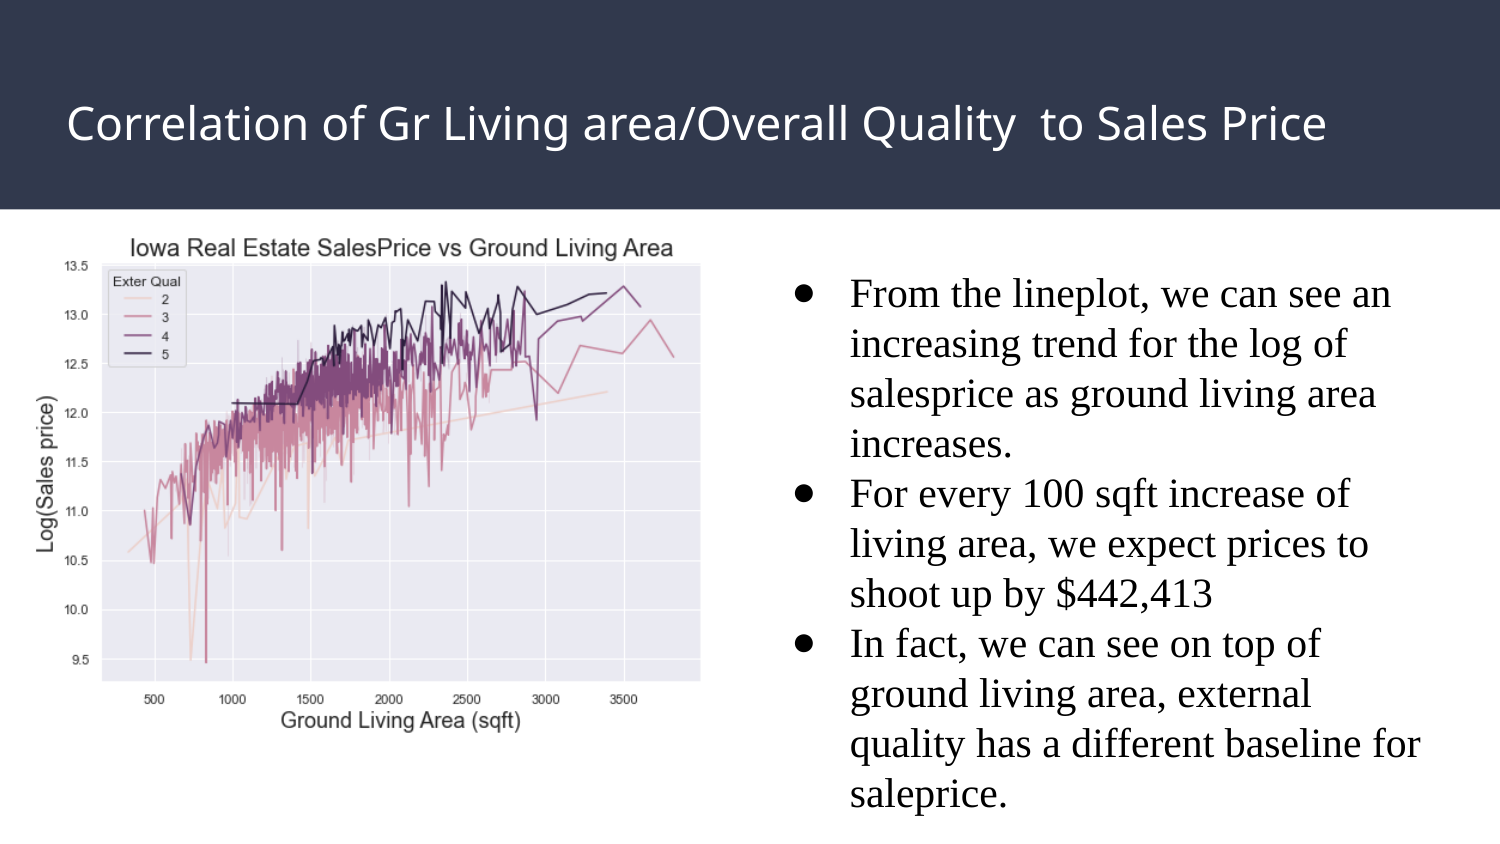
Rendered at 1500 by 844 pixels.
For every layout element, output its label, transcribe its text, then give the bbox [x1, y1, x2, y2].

text_box From the lineplot, we can see an increasing trend for the log of salesprice as ground living area increases. For every 100 sqft increase of living area, we expect prices to shoot up by $442,413 In fact, we can see on top of ground living area, external quality has a different baseline for saleprice. [759, 251, 1439, 832]
picture [29, 229, 710, 740]
title Correlation of Gr Living area/Overall Quality to Sales Price [51, 78, 1449, 182]
